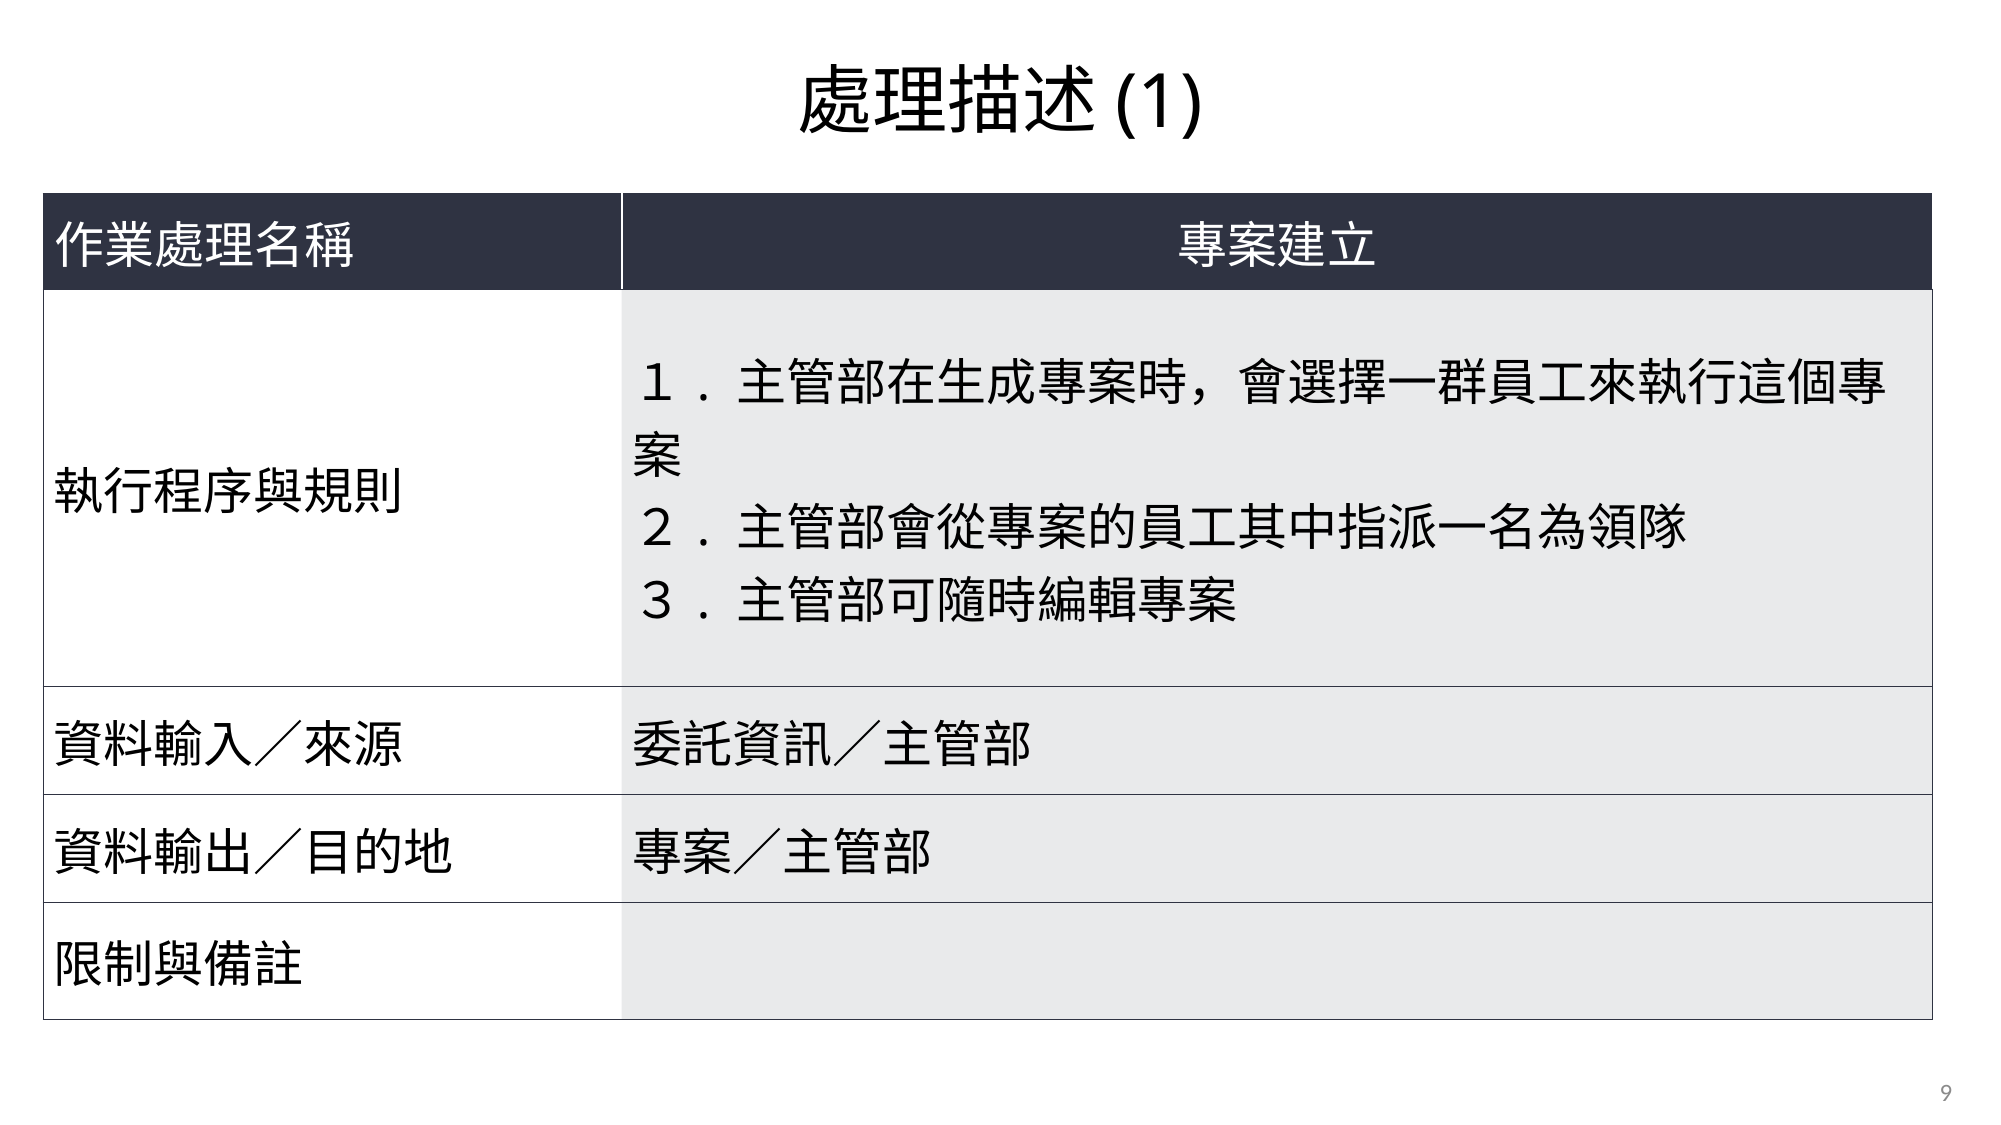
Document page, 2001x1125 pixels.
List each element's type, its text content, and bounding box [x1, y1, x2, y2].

table_header 專案建立 [623, 194, 1932, 289]
table_cell [622, 903, 1932, 1019]
table_cell 委託資訊／主管部 [622, 687, 1932, 794]
table_cell 資料輸入／來源 [44, 687, 622, 794]
table_cell 限制與備註 [44, 903, 622, 1019]
table_cell 專案／主管部 [622, 795, 1932, 902]
table_cell １. 主管部在生成專案時，會選擇一群員工來執行這個專案 ２. 主管部會從專案的員工其中指派一名為領隊 ３. 主管部可隨時編輯專案 [622, 290, 1932, 686]
table_cell 資料輸出／目的地 [44, 795, 622, 902]
table_header 作業處理名稱 [44, 194, 621, 289]
table_cell 執行程序與規則 [44, 290, 622, 686]
slide_number 9 [1894, 1061, 1968, 1121]
title 處理描述(1) [97, 0, 1903, 193]
